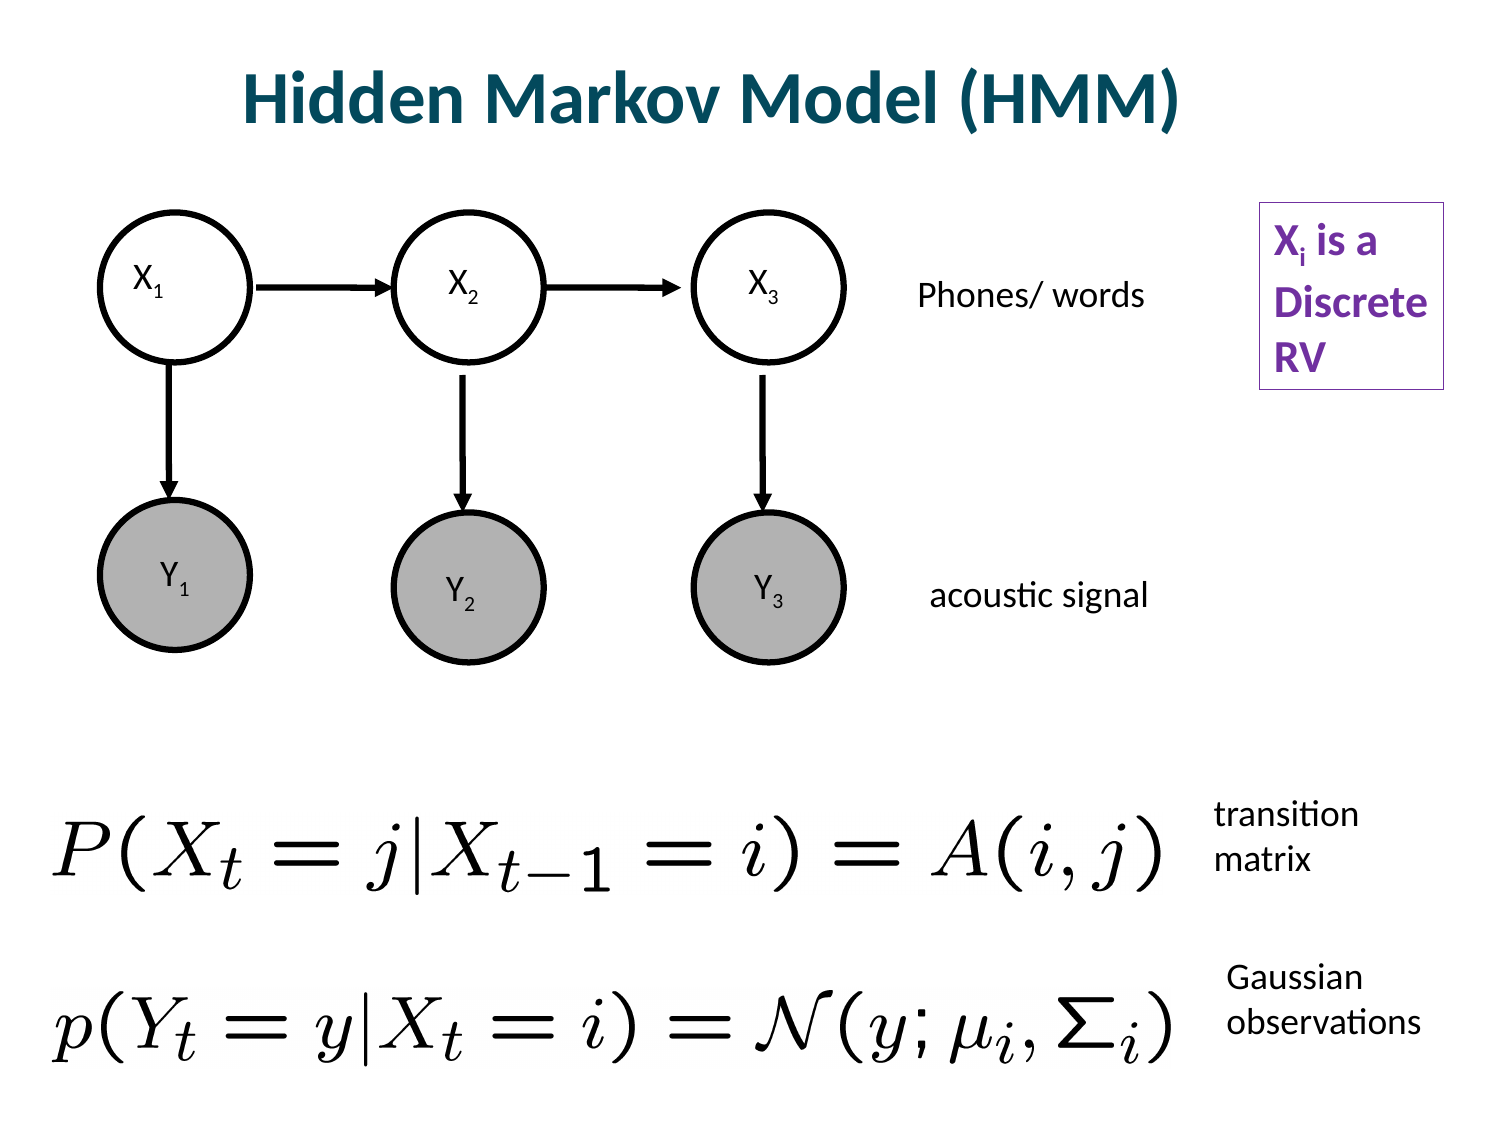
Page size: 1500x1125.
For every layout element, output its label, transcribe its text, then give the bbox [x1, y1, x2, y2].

text_box transition matrix [1198, 781, 1375, 888]
text_box acoustic signal [914, 562, 1164, 623]
title Hidden Markov Model (HMM) [75, 0, 1350, 188]
text_box Phones/ words [902, 262, 1161, 323]
text_box Gaussian observations [1211, 944, 1437, 1050]
text_box Xi is a Discrete RV [1259, 202, 1444, 390]
picture [49, 812, 1163, 896]
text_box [99, 212, 844, 663]
picture [49, 987, 1171, 1069]
